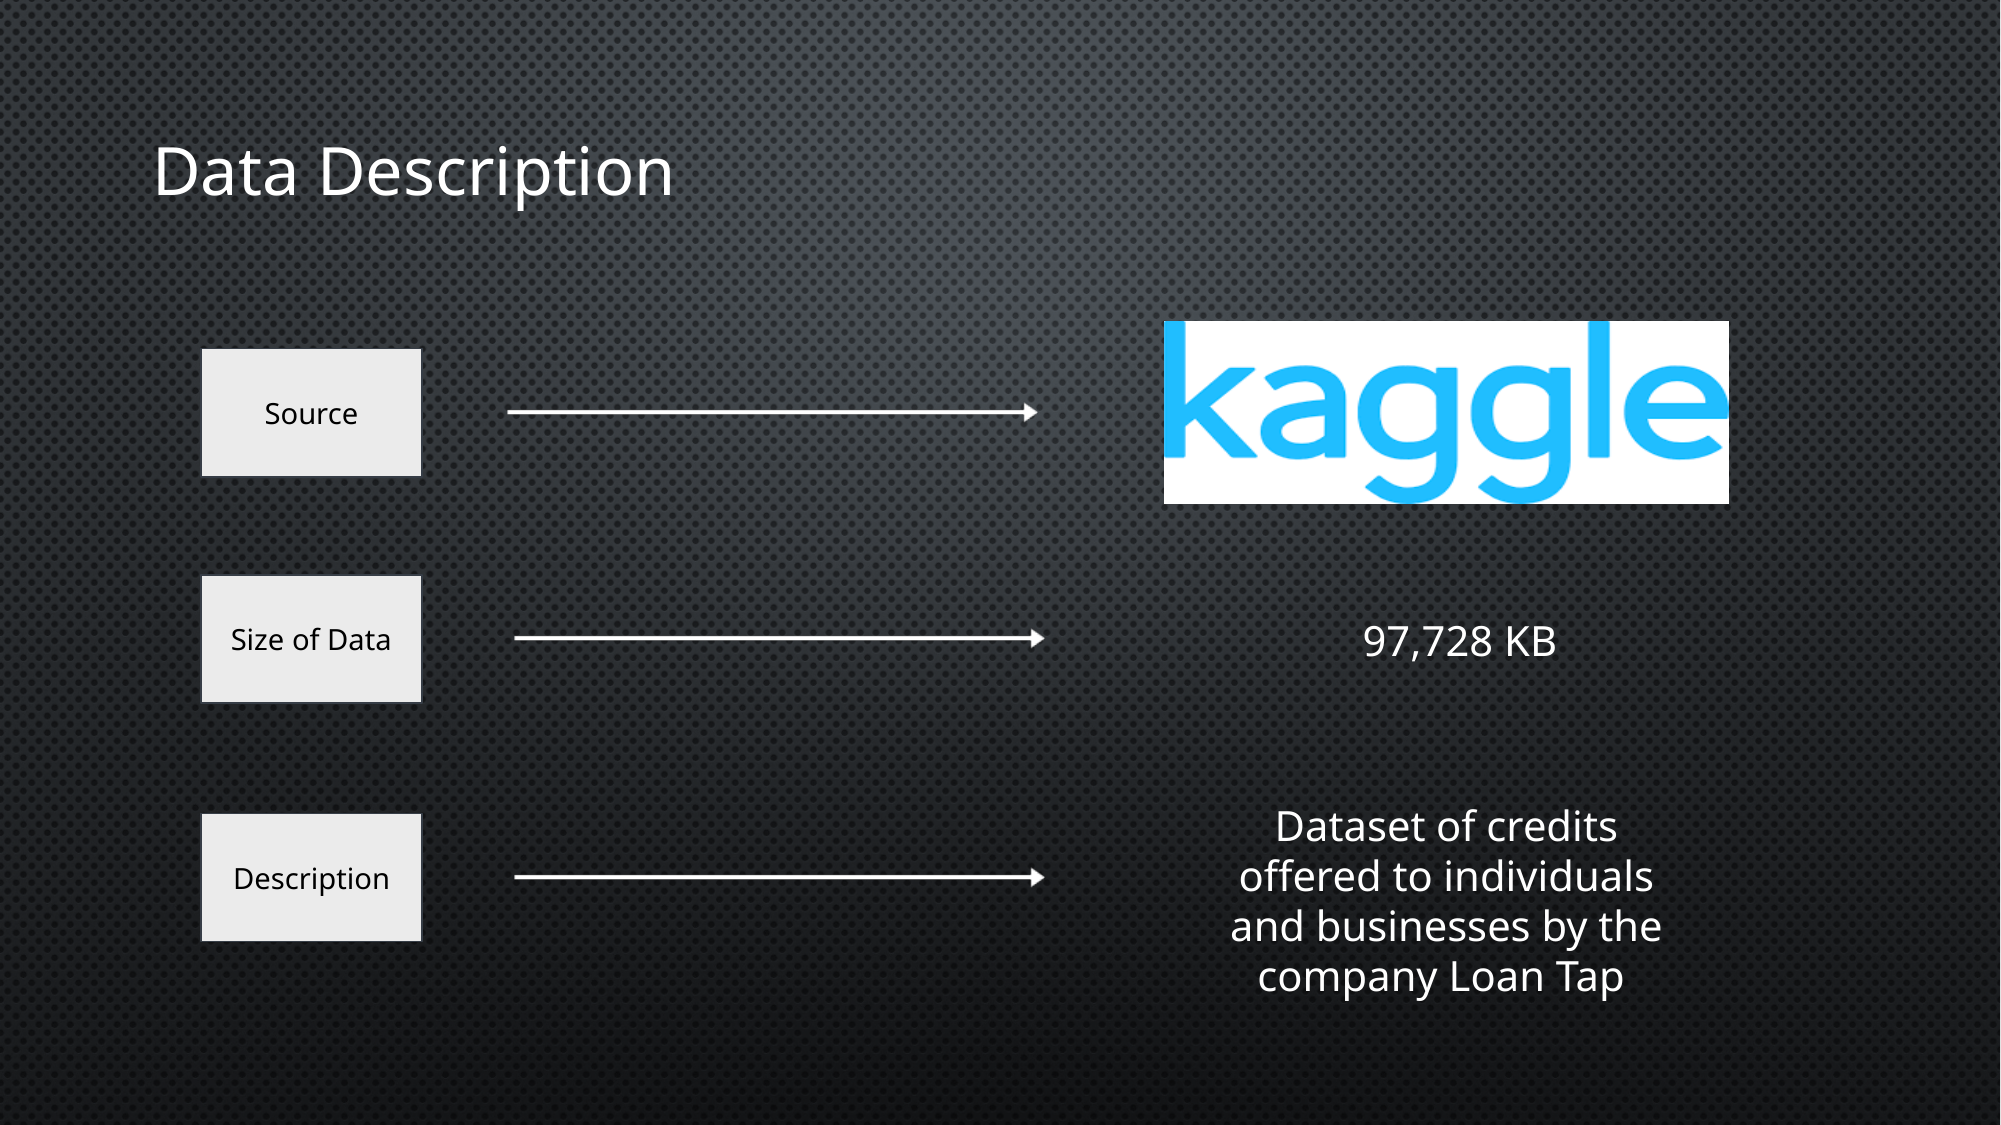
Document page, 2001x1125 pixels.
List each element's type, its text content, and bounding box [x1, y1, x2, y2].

text_box Description [201, 813, 422, 942]
text_box 97,728 KB [1347, 599, 1594, 703]
title Data Description [137, 12, 1763, 325]
text_box Source [201, 348, 422, 477]
text_box Size of Data [201, 574, 422, 703]
picture [0, 0, 2001, 1125]
text_box Dataset of credits offered to individuals and businesses by the company Loan Tap [1190, 784, 1703, 992]
